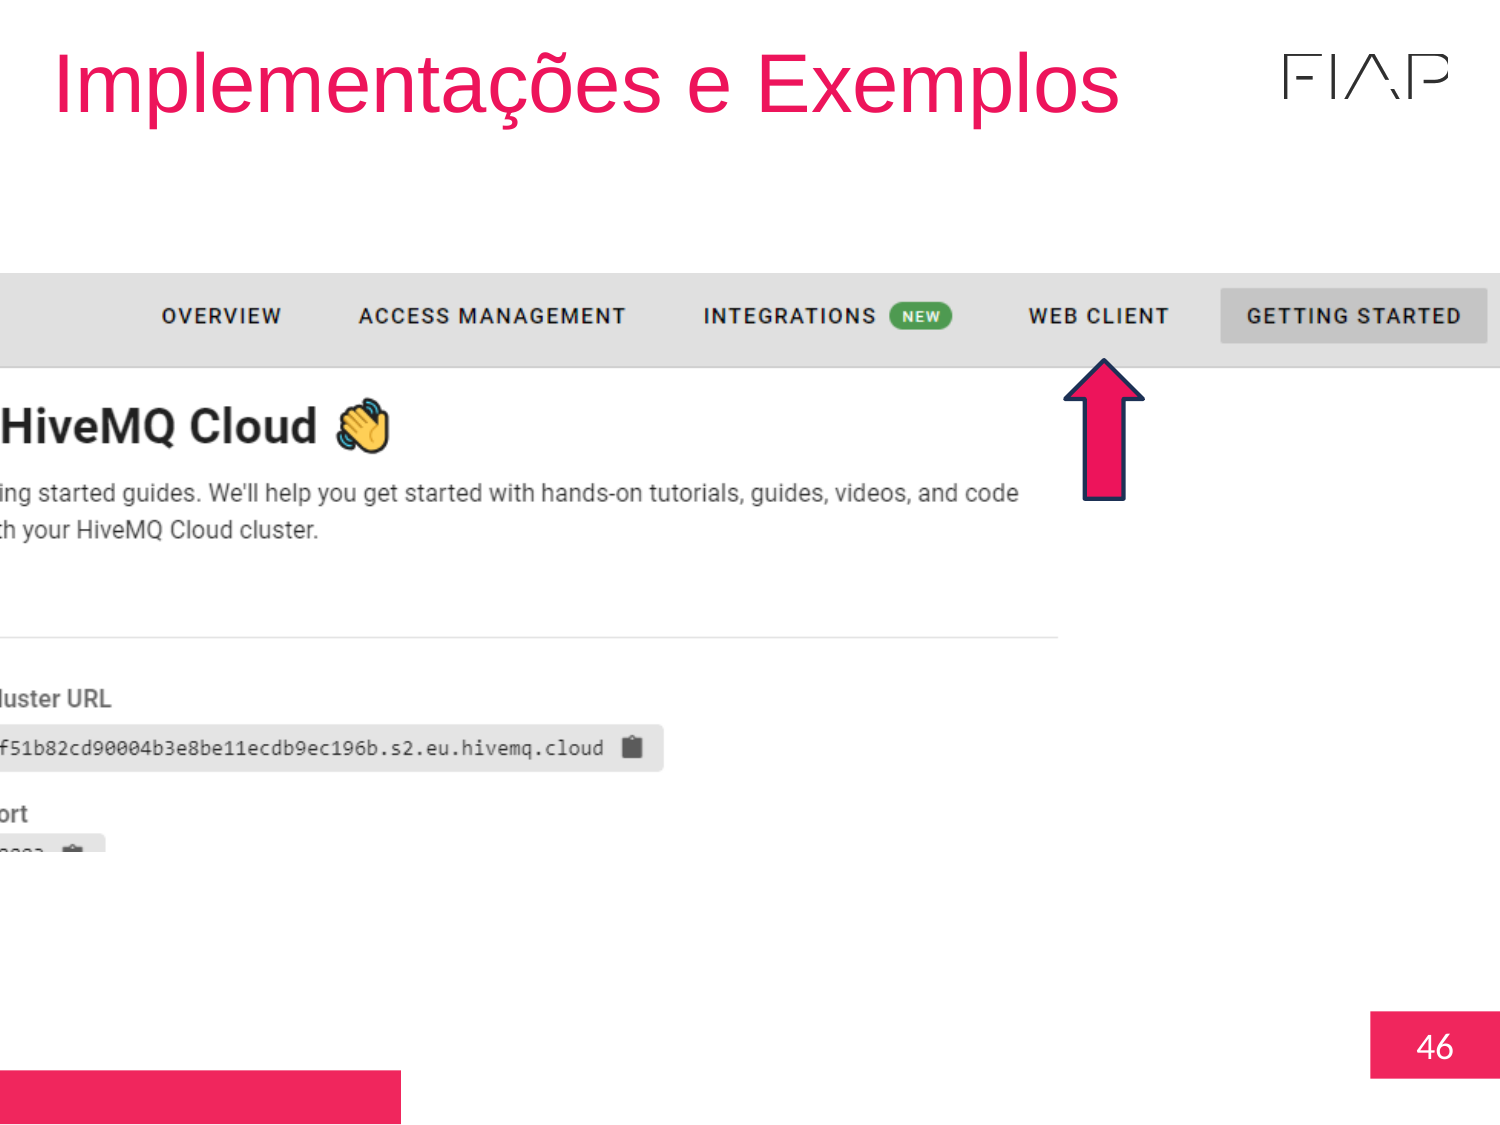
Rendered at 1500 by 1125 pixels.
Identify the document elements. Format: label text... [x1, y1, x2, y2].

text_box Implementações e Exemplos [37, 21, 1195, 137]
picture [1284, 54, 1448, 99]
picture [0, 273, 1500, 852]
